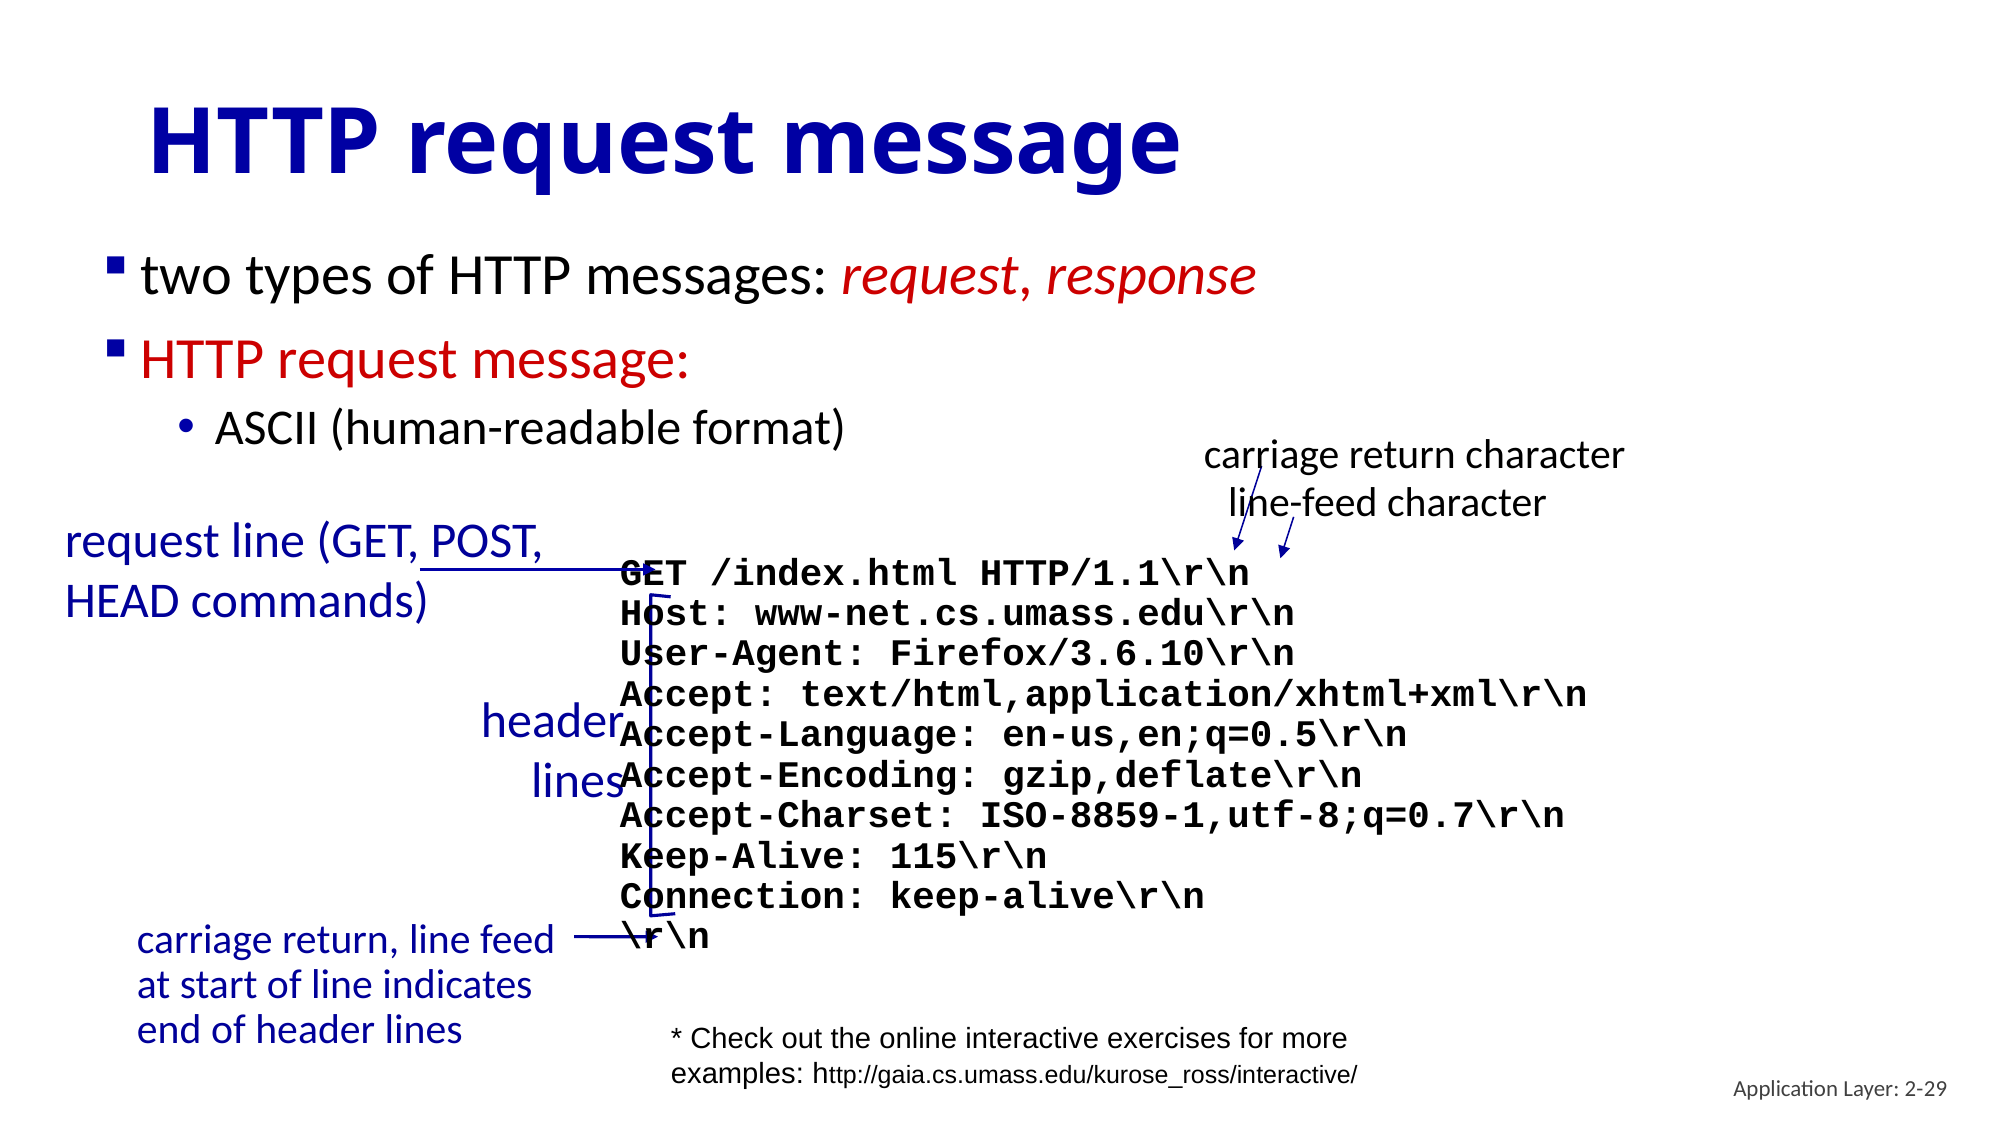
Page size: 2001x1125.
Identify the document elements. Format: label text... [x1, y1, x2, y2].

slide_number Application Layer: 2-29 [1512, 1056, 1963, 1117]
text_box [49, 418, 1700, 1099]
title HTTP request message [131, 70, 1856, 218]
text_box two types of HTTP messages: request, response HTTP request message: ASCII (human-readable format) [87, 236, 2000, 472]
